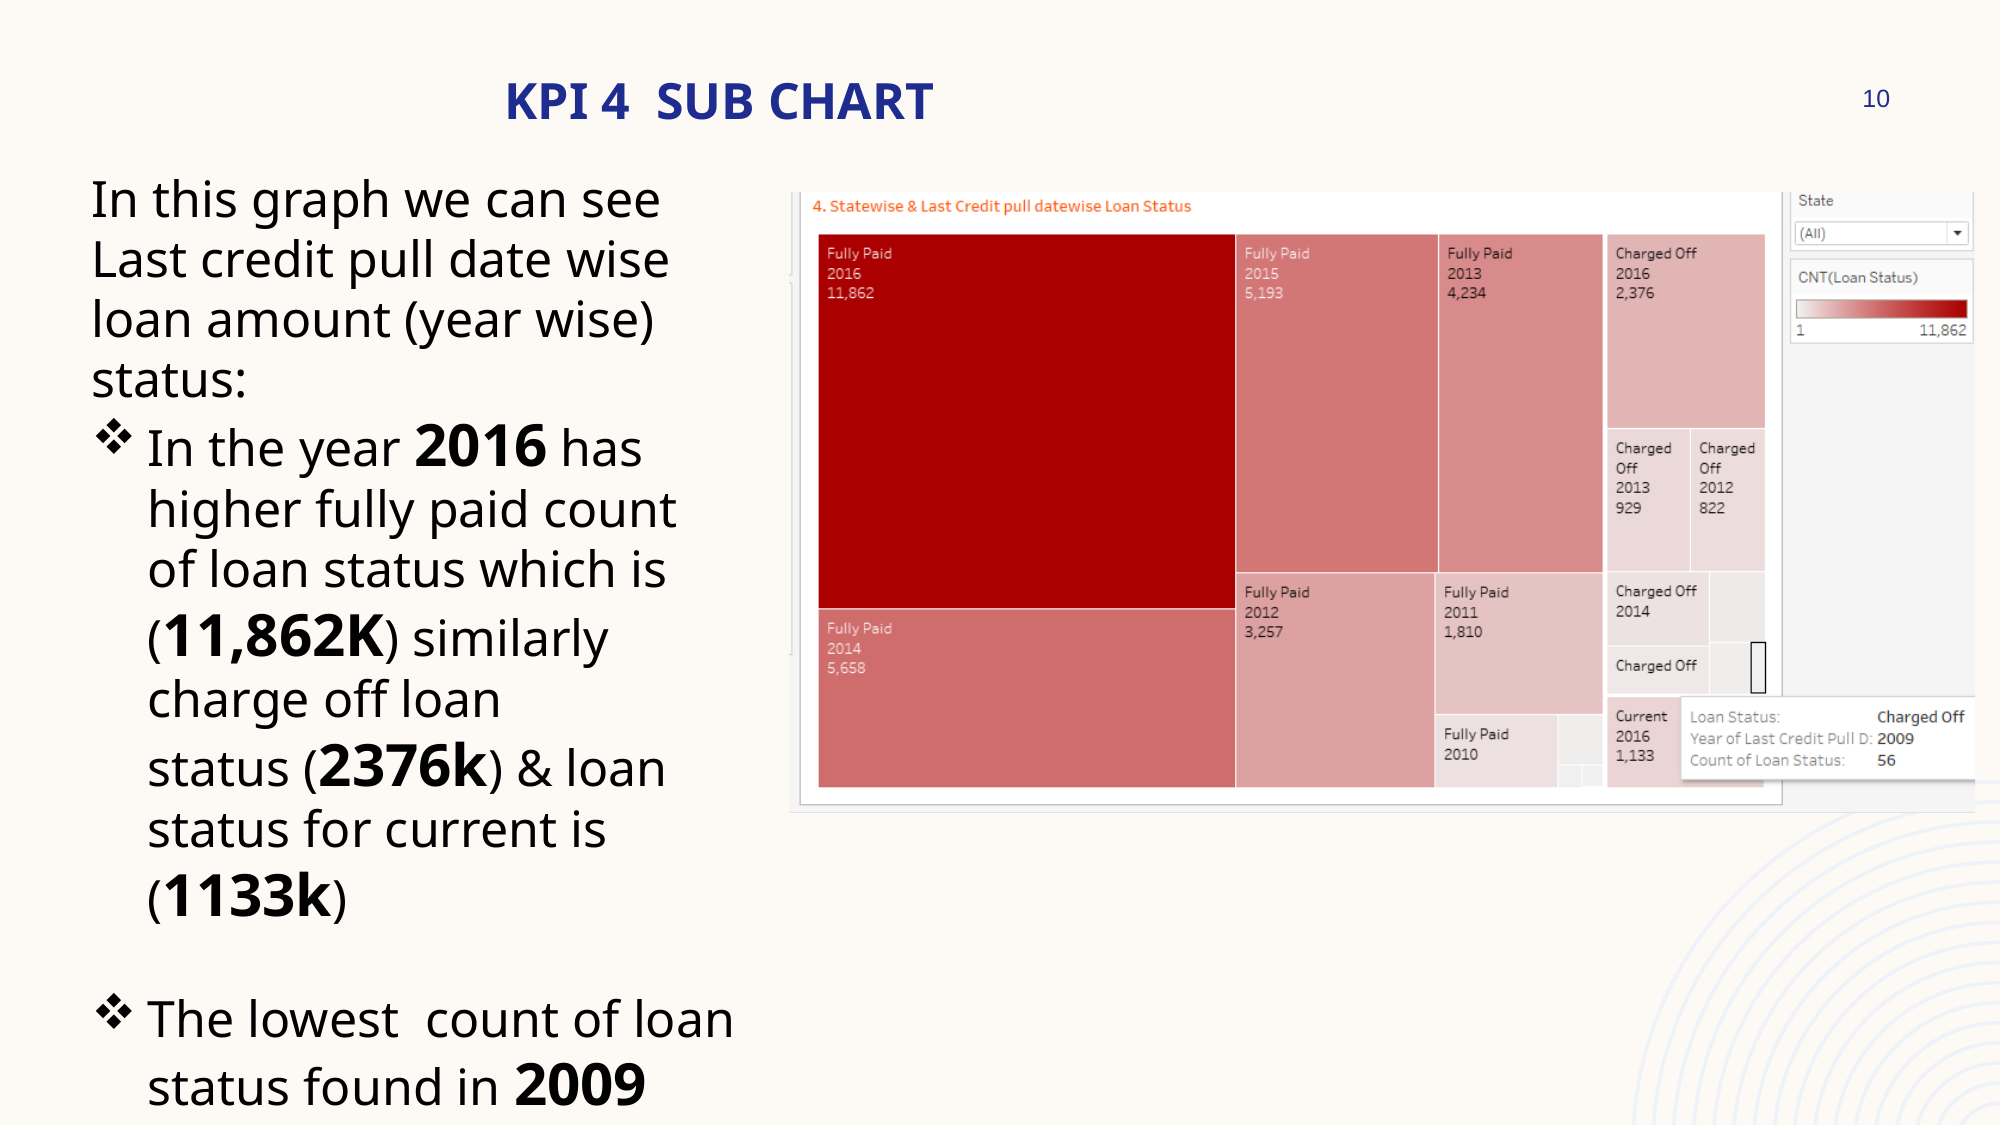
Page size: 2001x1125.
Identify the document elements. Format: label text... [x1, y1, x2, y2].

text_box In this graph we can see Last credit pull date wise loan amount (year wise) status: In the year 2016 has higher fully paid count of loan status which is (11,862K) similarly charge off loan status (2376k) & loan status for current is (1133k) The lowest count of loan status found in 2009 which is 56. [76, 160, 759, 1125]
title KPI 4 sub chart [156, 23, 1283, 137]
picture [788, 192, 1976, 813]
slide_number 10 [1795, 75, 1958, 120]
